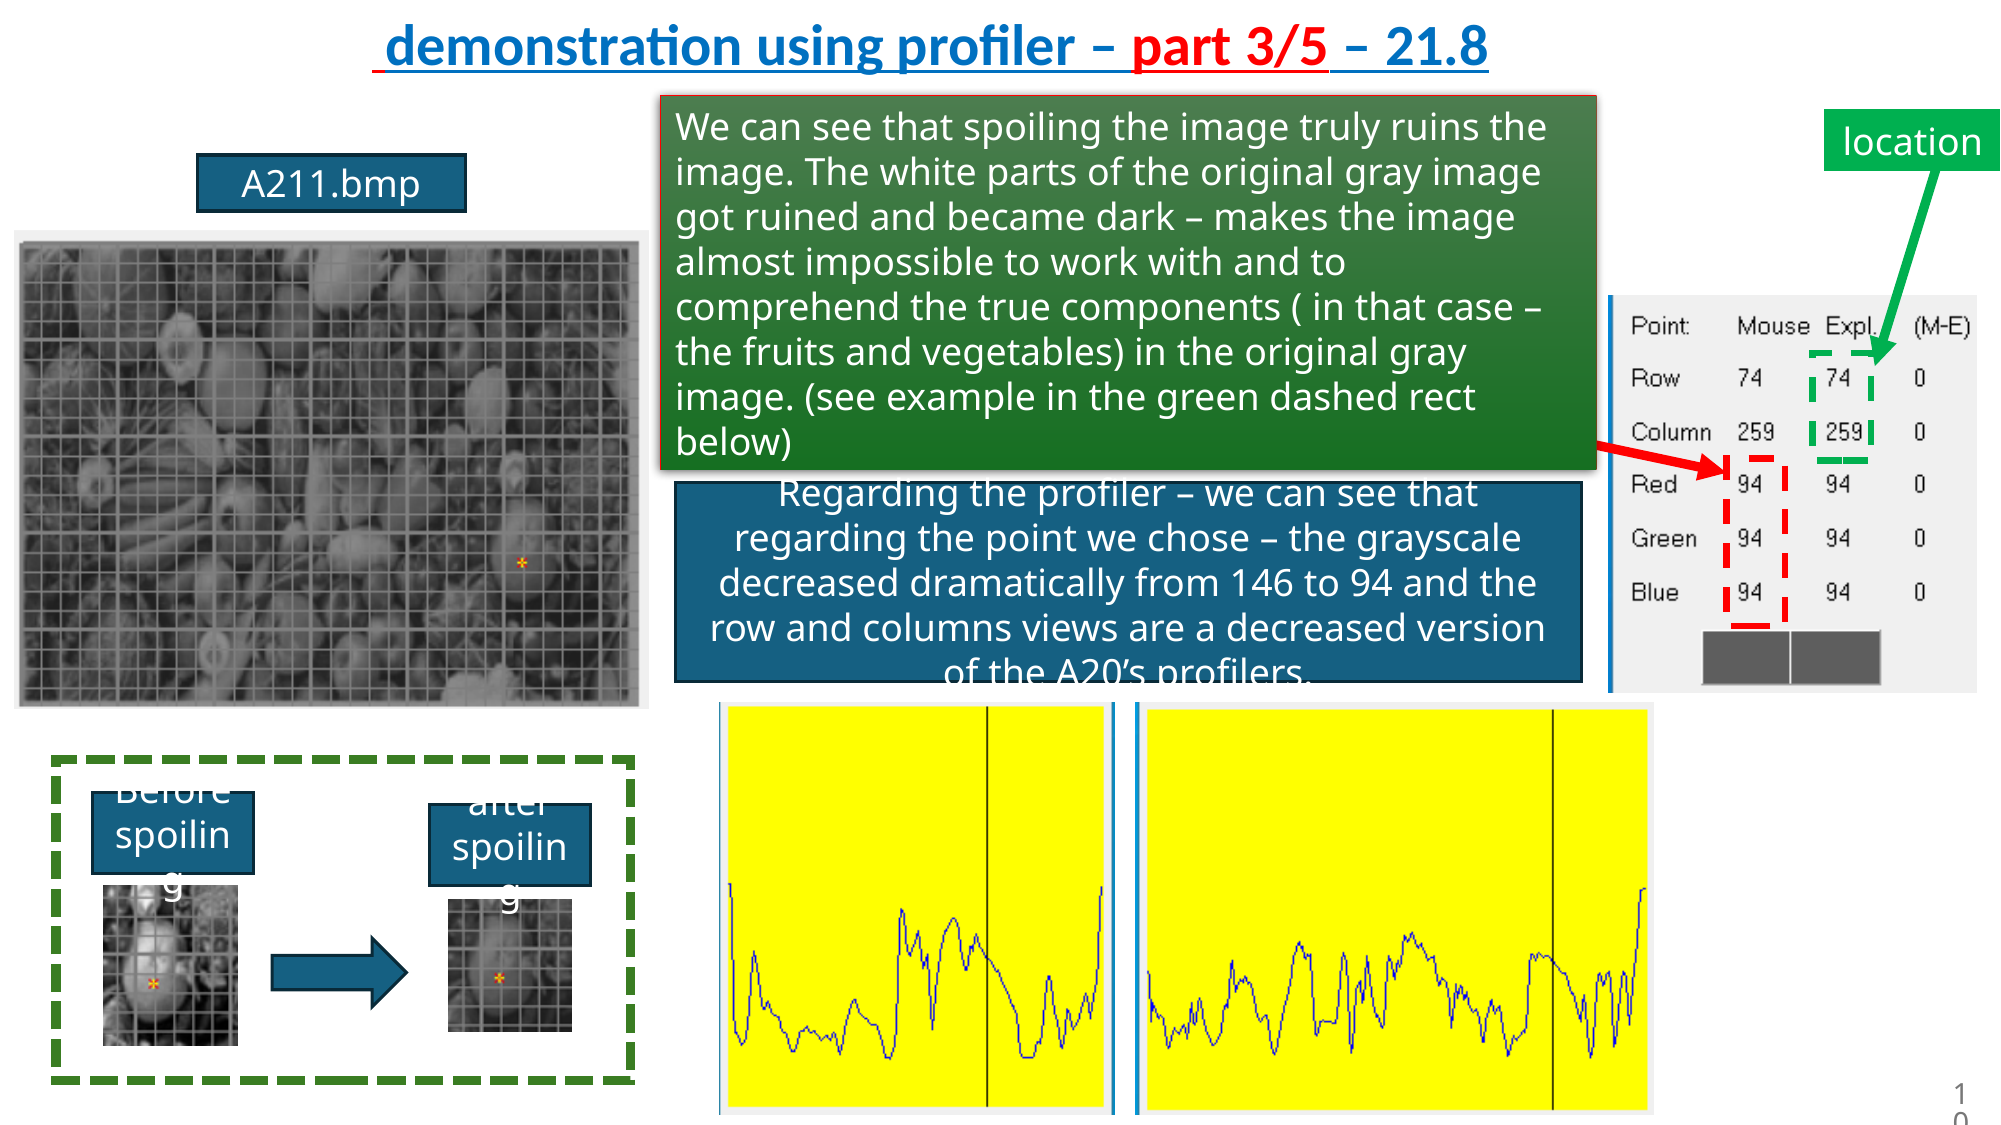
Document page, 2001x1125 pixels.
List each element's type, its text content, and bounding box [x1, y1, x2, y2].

picture [1607, 627, 1978, 694]
slide_number 10 [1937, 1065, 2000, 1125]
picture [718, 701, 1112, 1116]
picture [1139, 701, 1655, 1116]
picture [13, 229, 649, 709]
text_box [54, 758, 632, 1082]
text_box 21.8 – demonstration using profiler – part 3/5 [185, 0, 1676, 85]
text_box We can see that spoiling the image truly ruins the image. The white parts of the original gray image got ruined and became dark – makes the image almost impossible to work with and to comprehend the true components ( in that case – the fruits and vegetables) in the original gray image. (see example in the green dashed rect below) [660, 95, 1597, 470]
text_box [1354, 110, 2000, 627]
picture [447, 898, 573, 1033]
picture [102, 885, 238, 1046]
text_box Regarding the profiler – we can see that regarding the point we chose – the grayscale decreased dramatically from 146 to 94 and the row and columns views are a decreased version of the A20’s profilers. [674, 481, 1583, 683]
text_box A211.bmp [196, 153, 467, 213]
